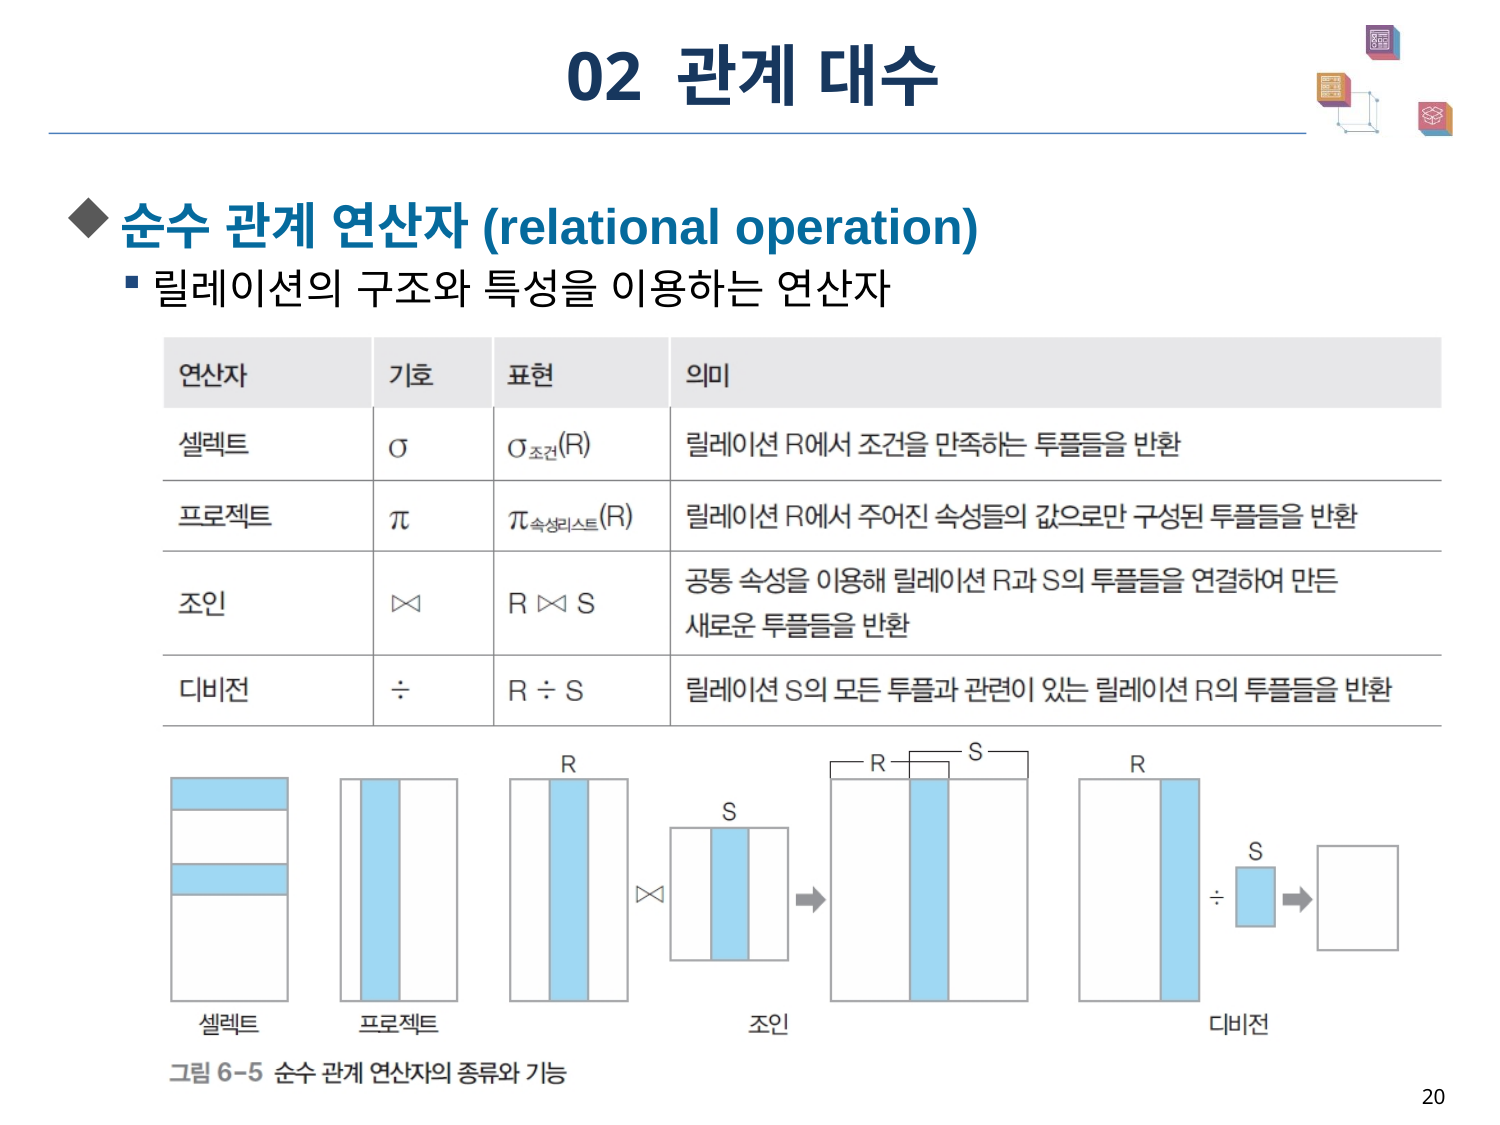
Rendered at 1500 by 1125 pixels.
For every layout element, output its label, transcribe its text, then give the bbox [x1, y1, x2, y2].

picture [1316, 123, 1453, 138]
list 순수 관계 연산자(relational operation) 릴레이션의 구조와 특성을 이용하는 연산자 [48, 187, 1452, 1097]
picture [159, 734, 1408, 1095]
picture [153, 331, 1452, 733]
title 02 관계 대수 [48, 25, 1459, 123]
